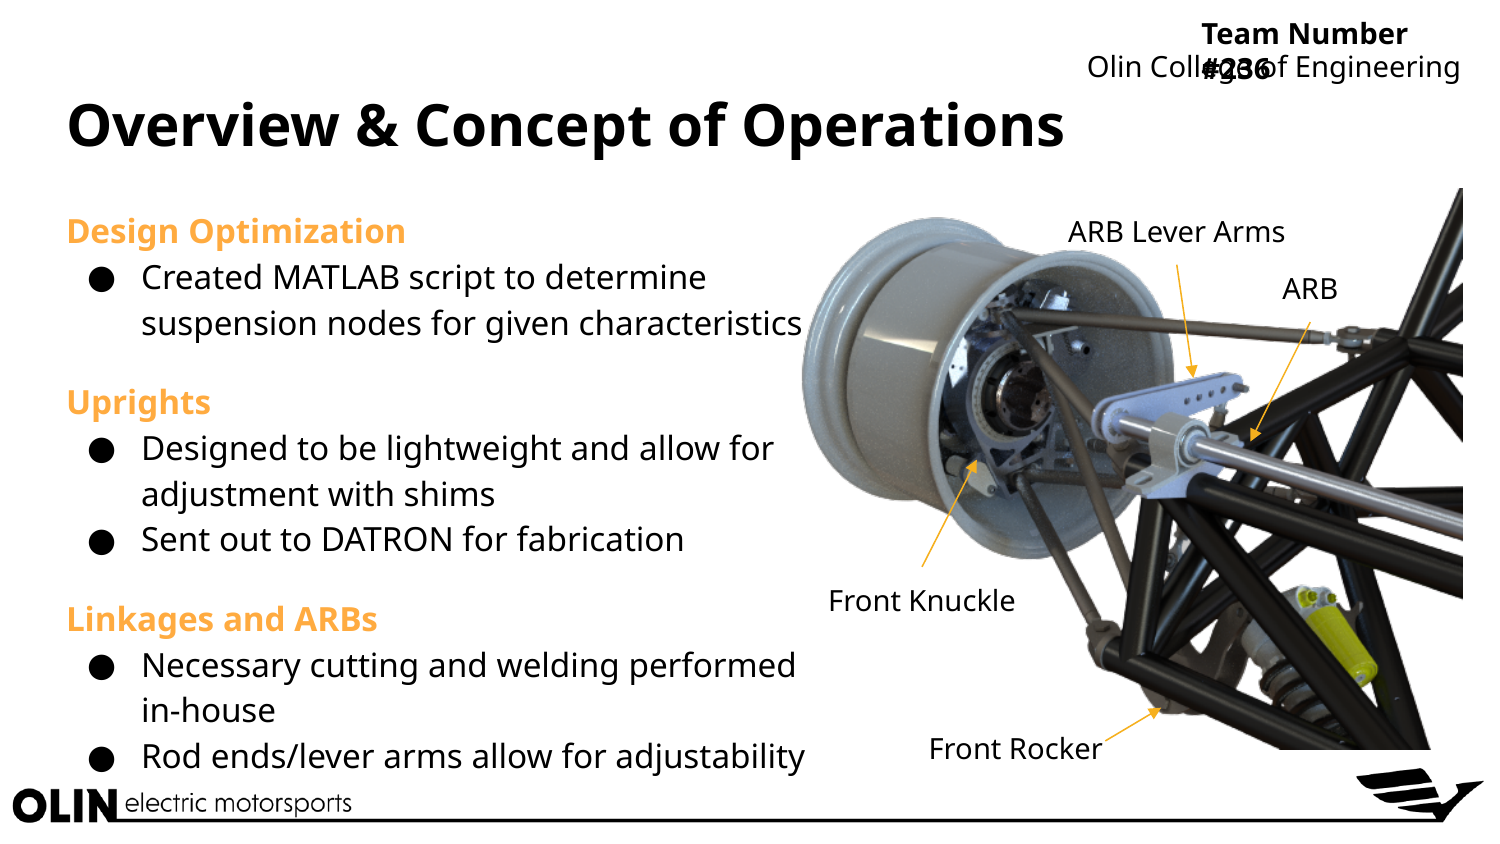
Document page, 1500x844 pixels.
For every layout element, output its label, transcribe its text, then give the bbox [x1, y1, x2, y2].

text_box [737, 188, 1463, 782]
picture [12, 768, 1484, 823]
title Overview & Concept of Operations [51, 72, 1449, 167]
list Design Optimization Created MATLAB script to determine suspension nodes for given characteristics Uprights Designed to be lightweight and allow for adjustment with shims Sent out to DATRON for fabrication Linkages and ARBs Necessary cutting and welding performed in-house Rod ends/lever arms allow for adjustability [51, 189, 735, 782]
text_box Olin College of Engineering [1029, 33, 1477, 86]
